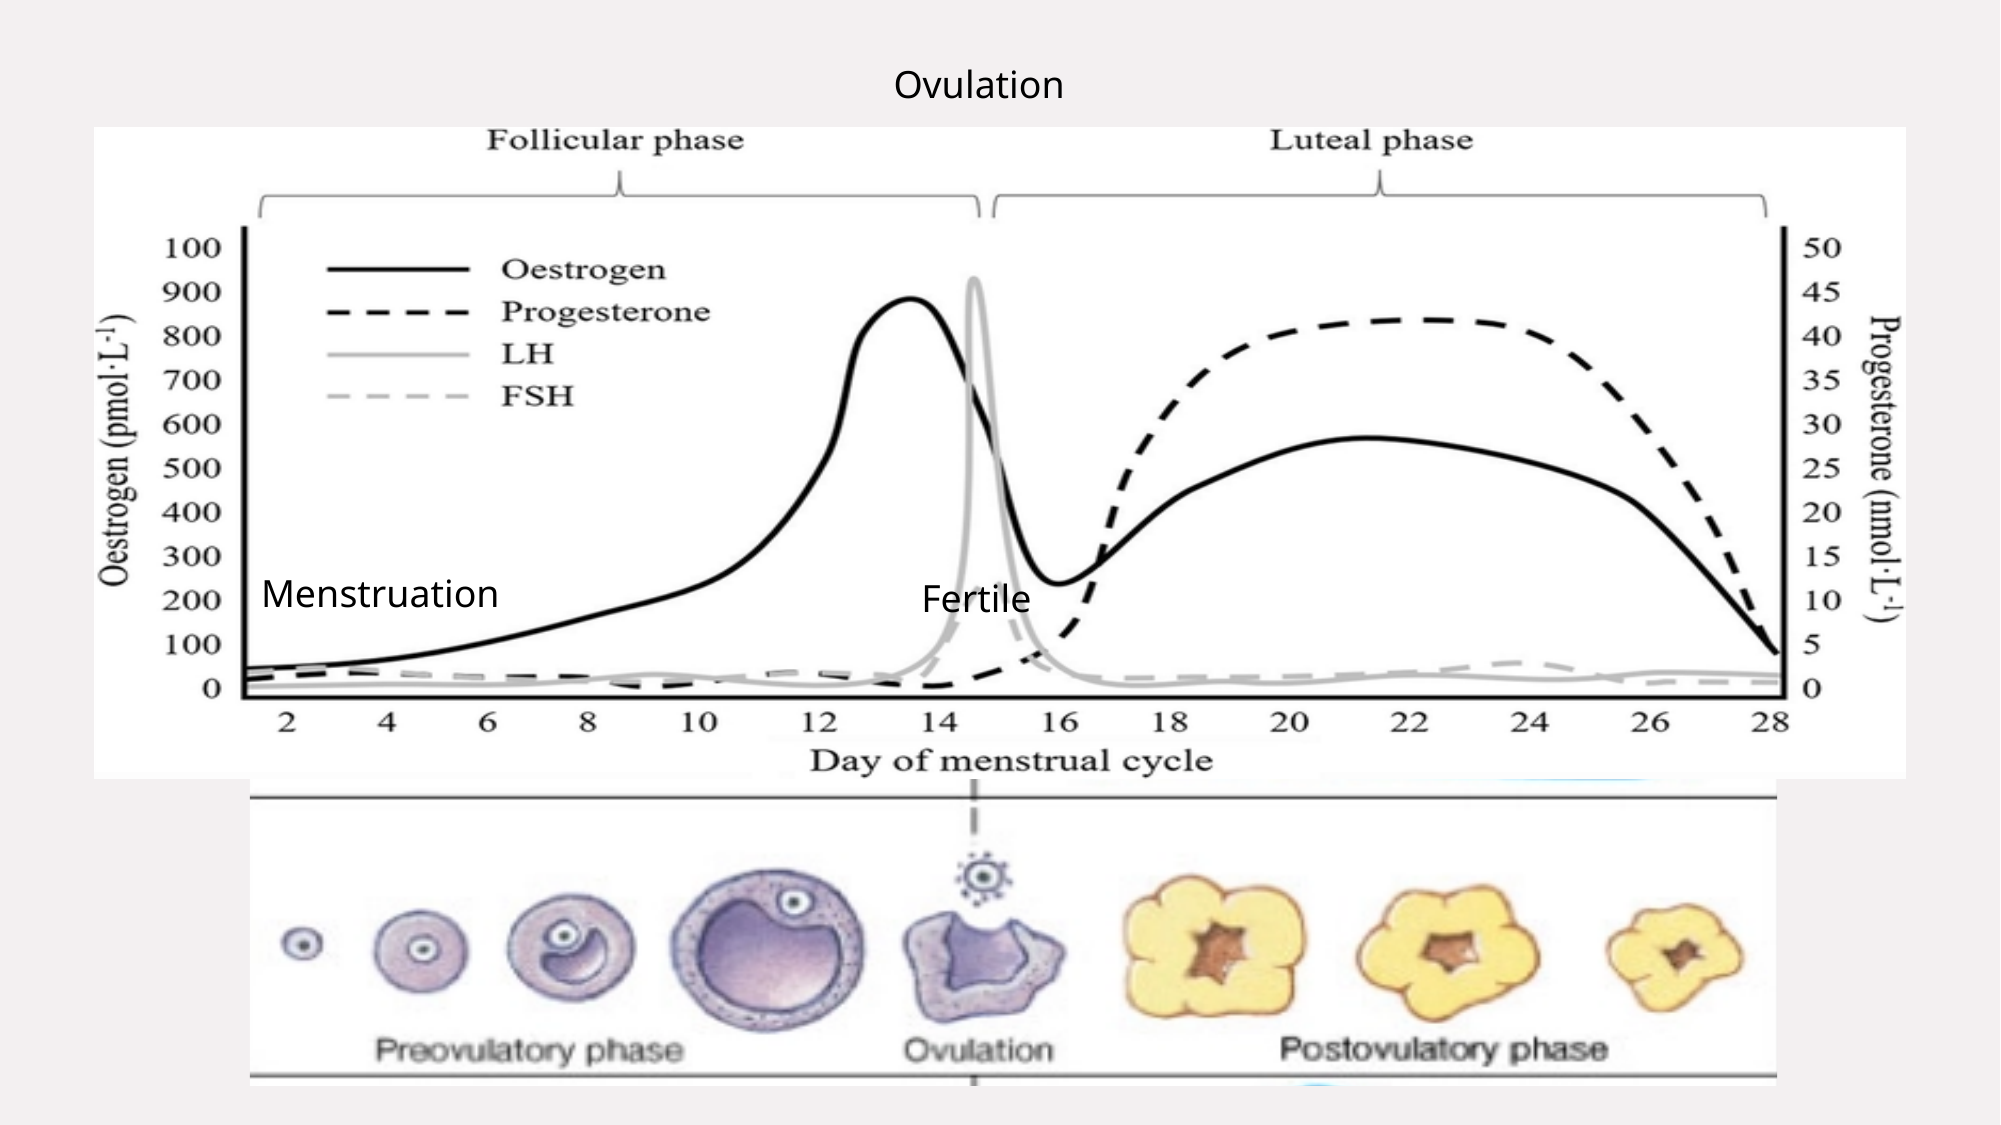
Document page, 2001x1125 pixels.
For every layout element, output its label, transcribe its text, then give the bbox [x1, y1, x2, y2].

picture [93, 127, 1906, 1087]
text_box Ovulation [878, 53, 1129, 114]
